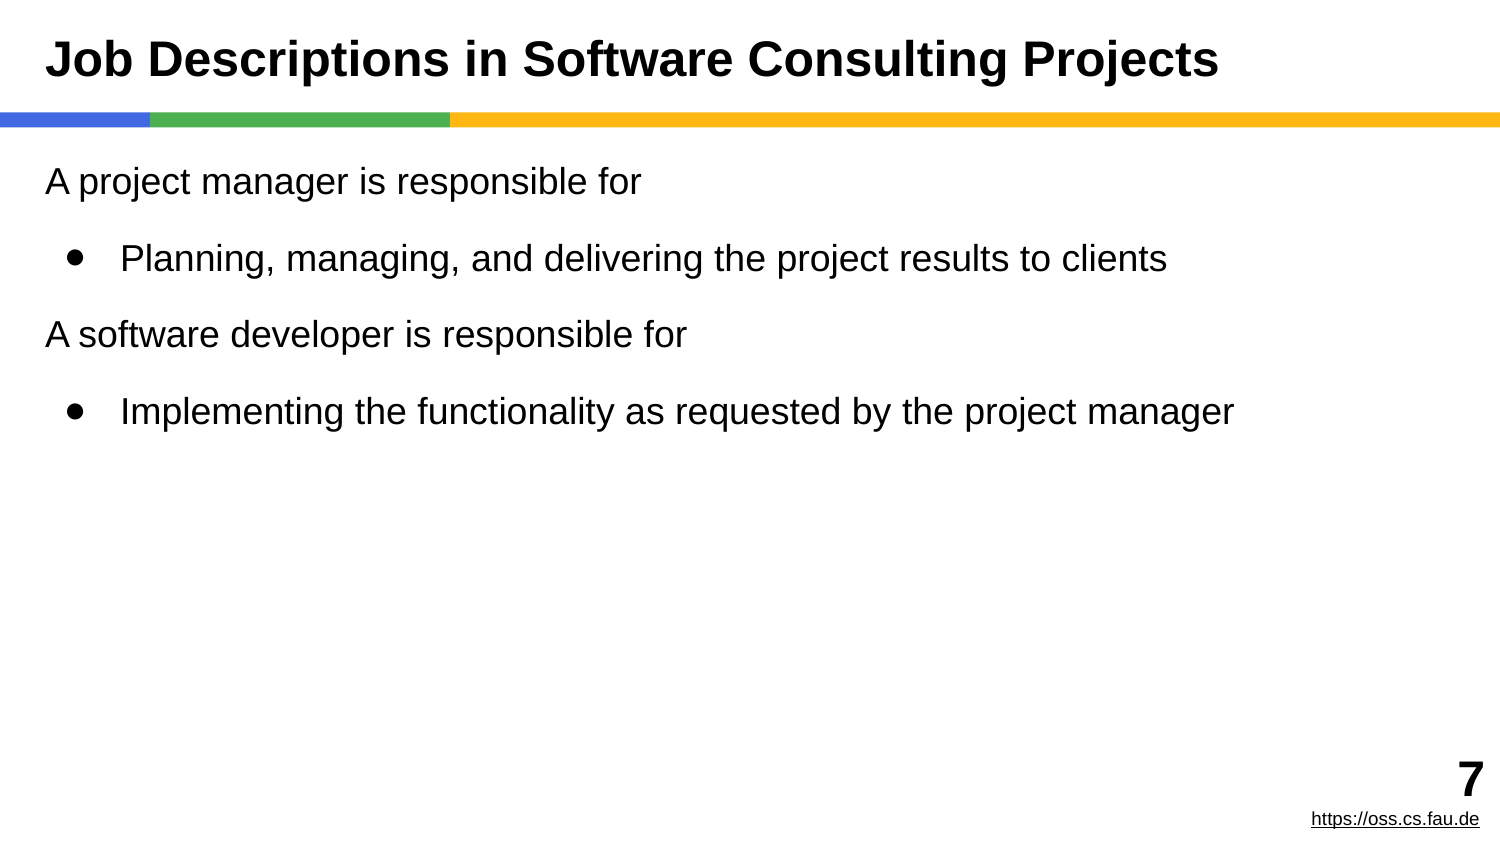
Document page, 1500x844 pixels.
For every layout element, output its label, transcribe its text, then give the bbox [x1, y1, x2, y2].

title Job Descriptions in Software Consulting Projects [0, 0, 1500, 113]
list A project manager is responsible for Planning, managing, and delivering the project results to clients A software developer is responsible for Implementing the functionality as requested by the project manager [45, 150, 1455, 825]
slide_number ‹#› https://oss.cs.fau.de [1200, 724, 1500, 844]
